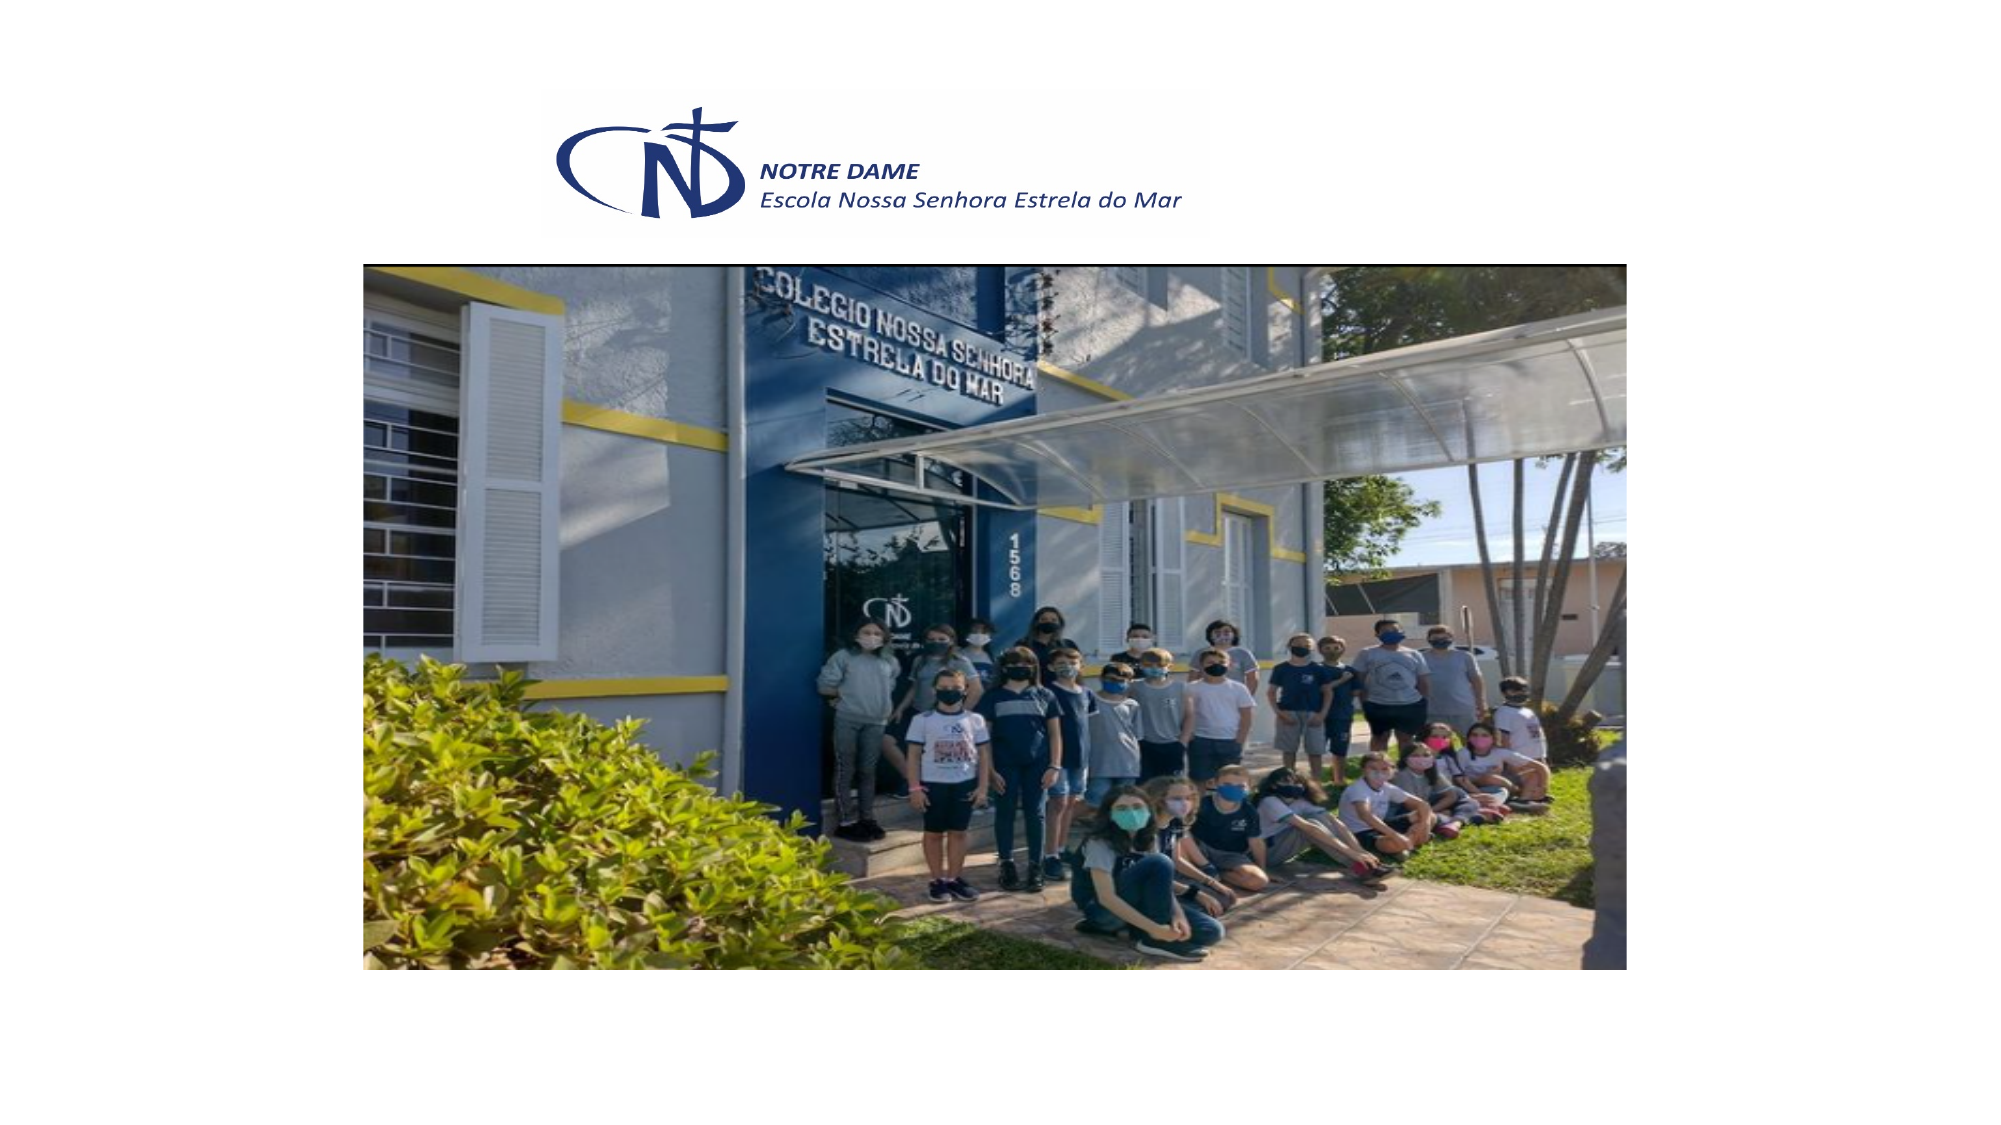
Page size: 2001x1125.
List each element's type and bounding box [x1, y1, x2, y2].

picture [541, 89, 1210, 239]
picture [363, 264, 1627, 970]
